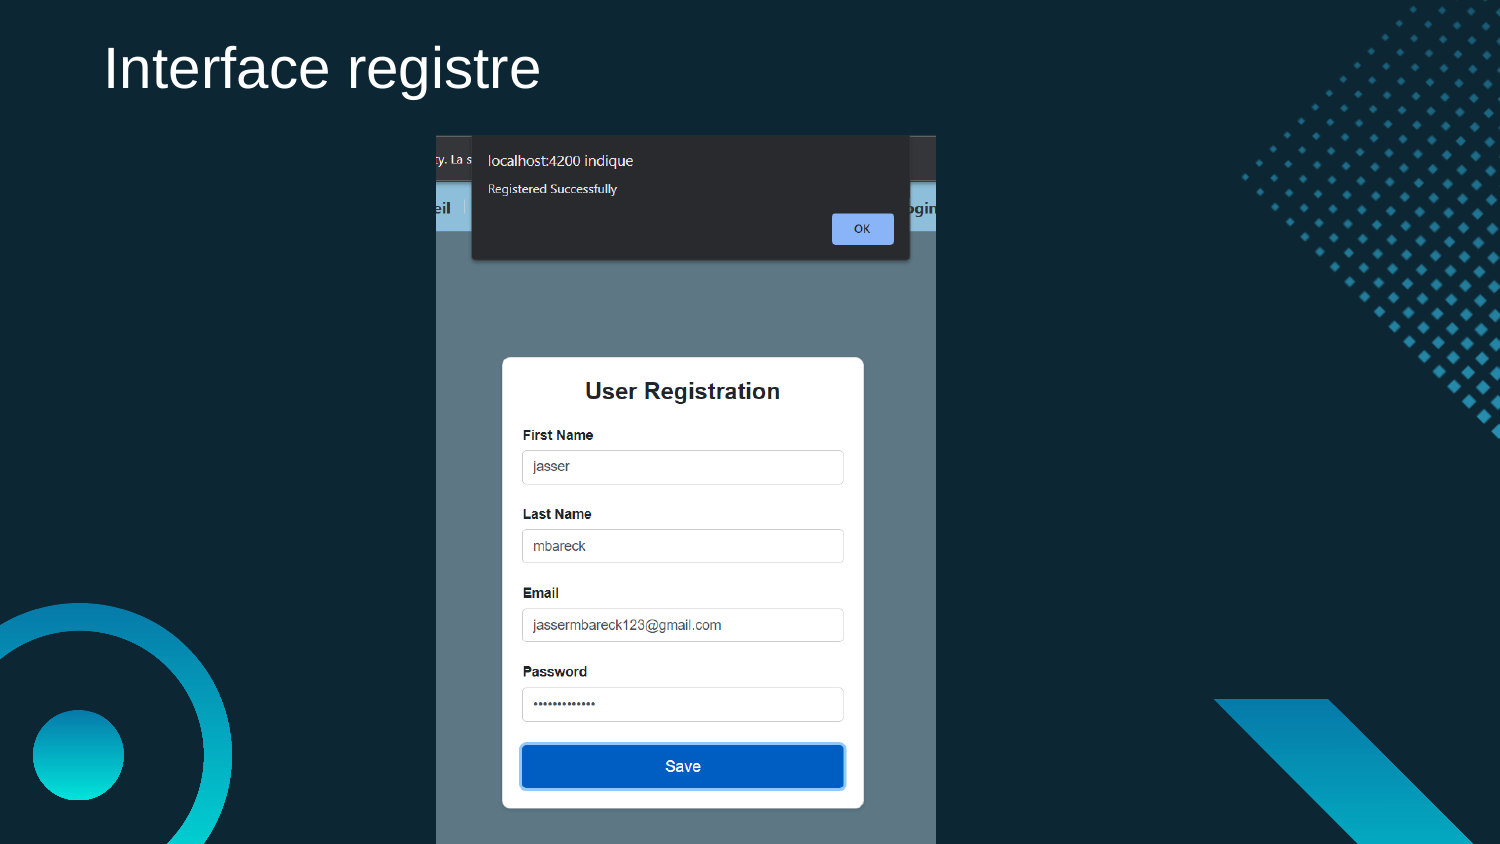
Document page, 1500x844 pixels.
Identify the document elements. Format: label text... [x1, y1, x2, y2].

text_box [1213, 699, 1473, 844]
text_box Interface registre [88, 22, 558, 108]
text_box [0, 603, 232, 844]
picture [1196, 0, 1500, 686]
text_box [33, 710, 124, 801]
picture [436, 135, 936, 844]
